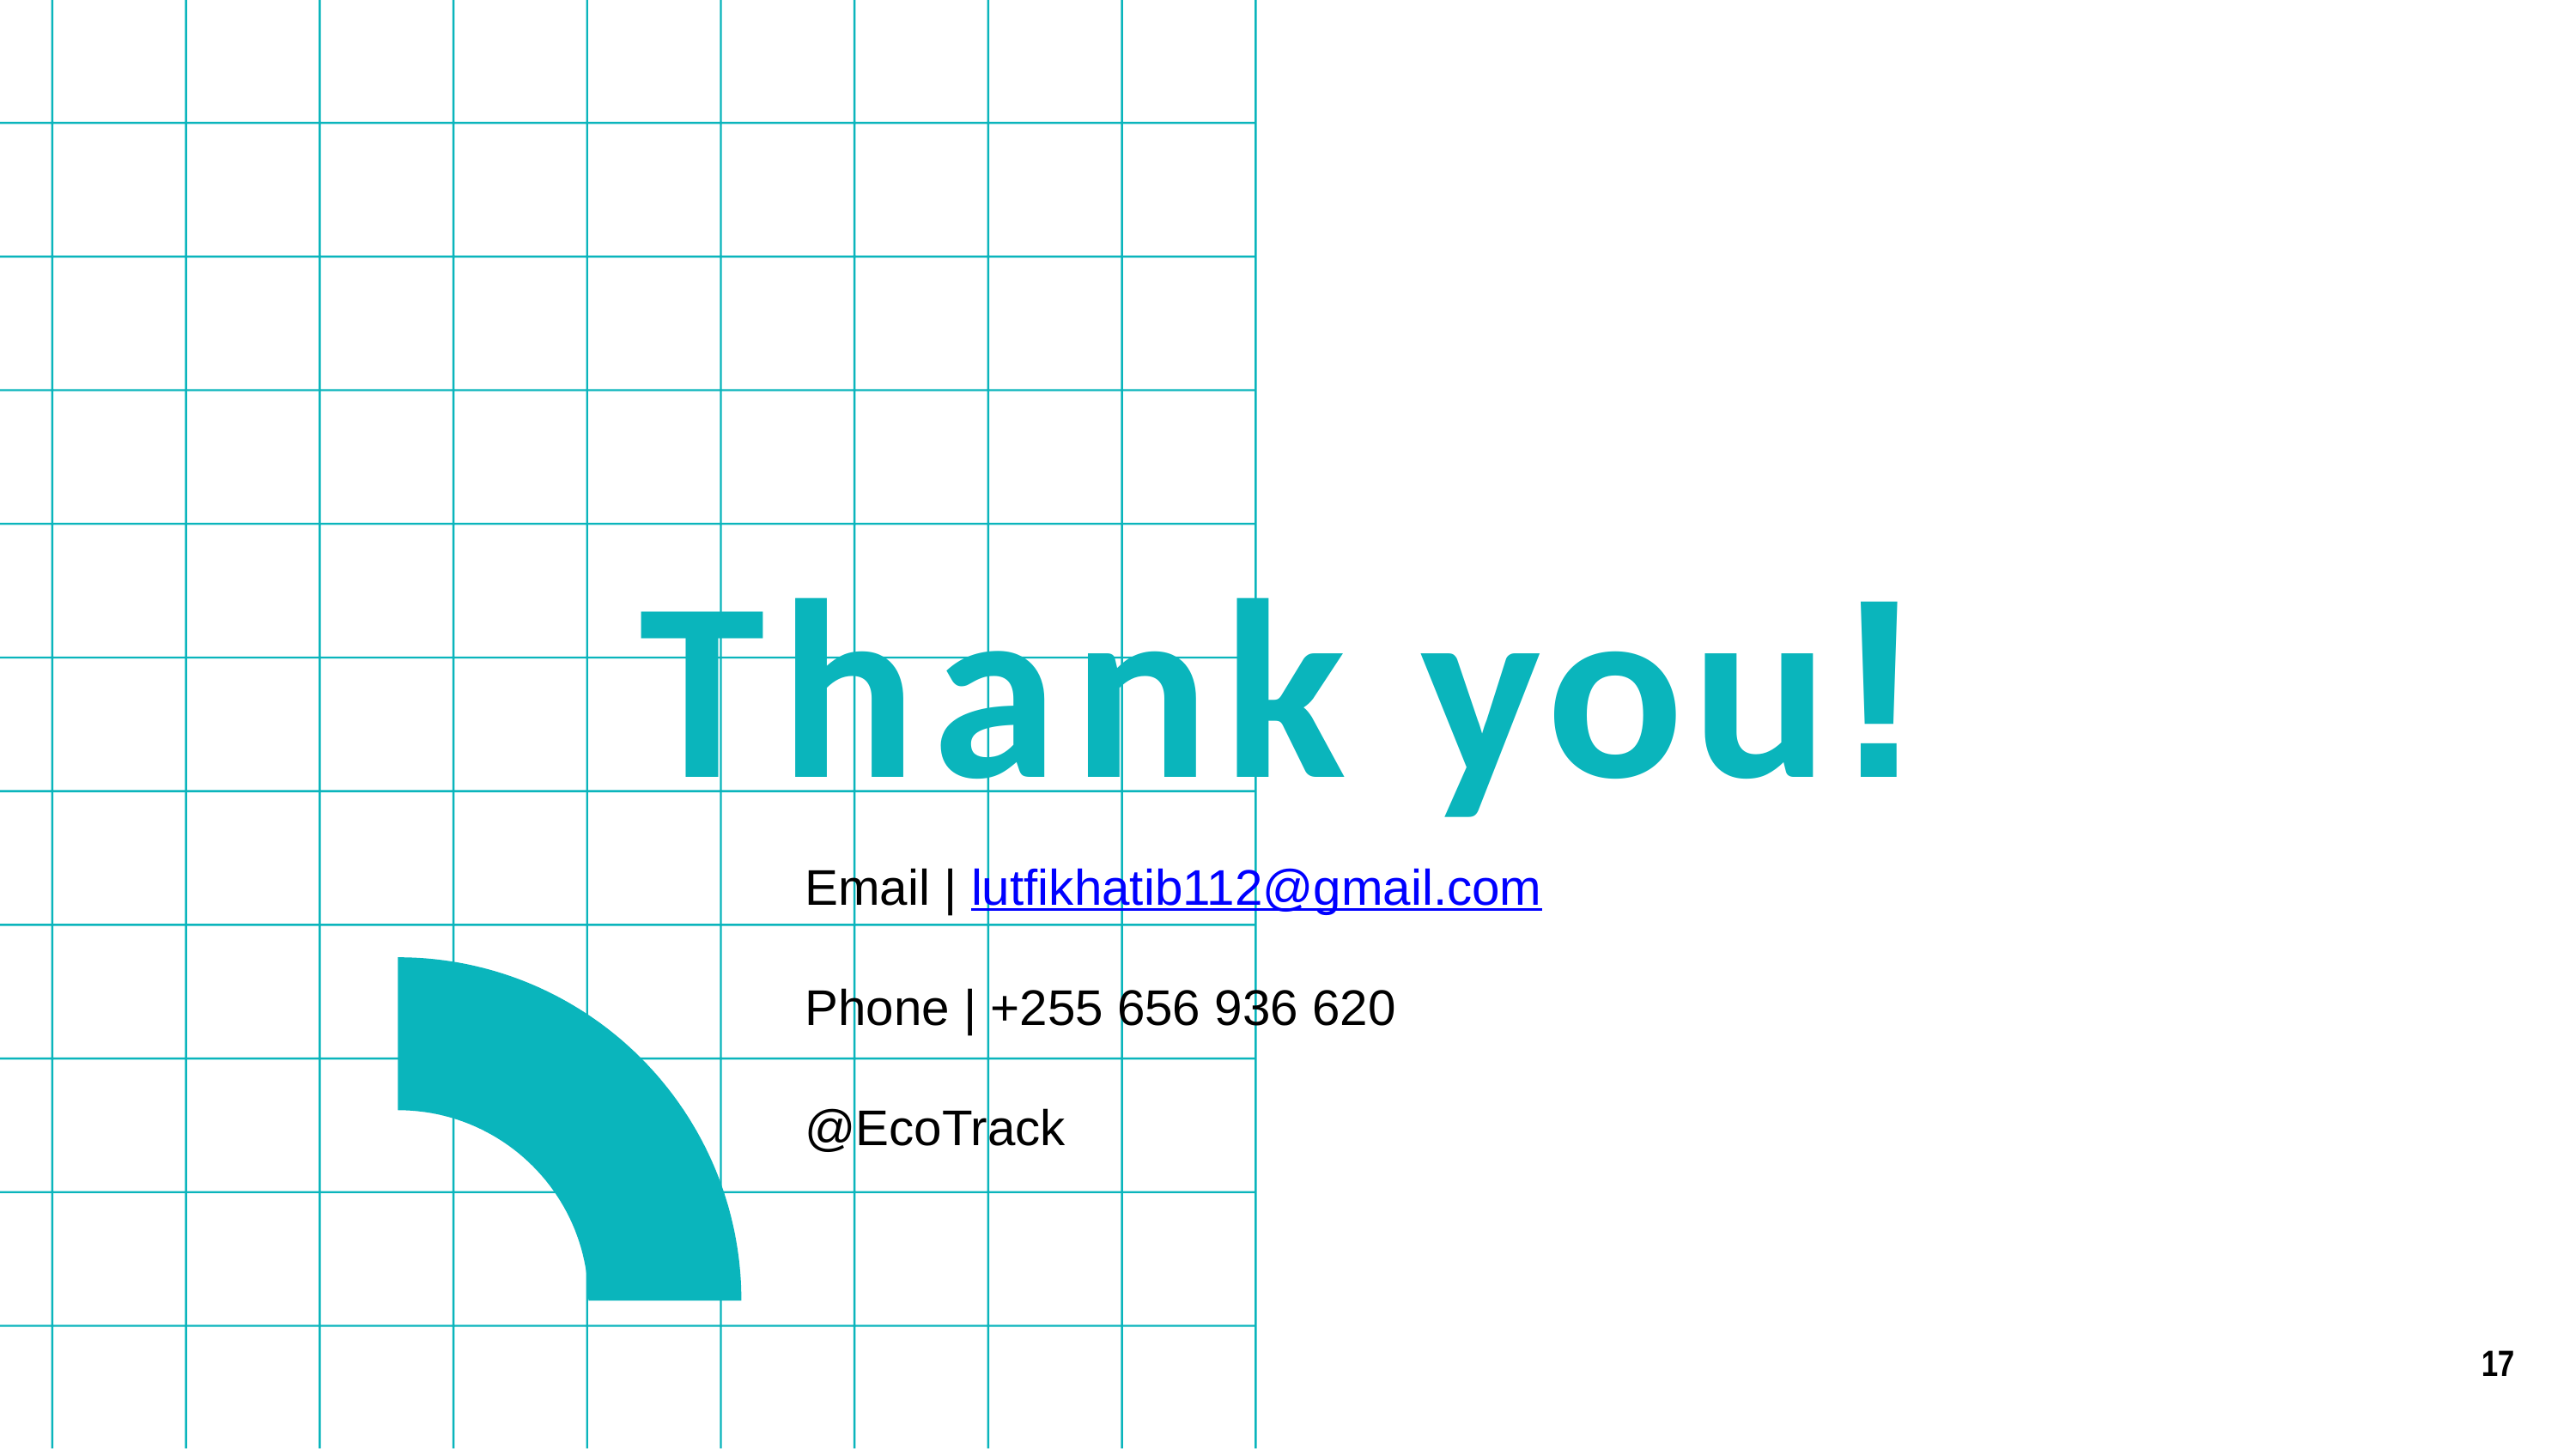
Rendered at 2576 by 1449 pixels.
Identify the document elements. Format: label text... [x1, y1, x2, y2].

text_box [0, 0, 1257, 1449]
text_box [88, 125, 742, 1301]
text_box Thank you! [745, 520, 1939, 828]
text_box 17 [2479, 1337, 2516, 1384]
text_box Email | lutfikhatib112@gmail.com Phone | +255 656 936 620 @EcoTrack [805, 852, 2011, 1216]
